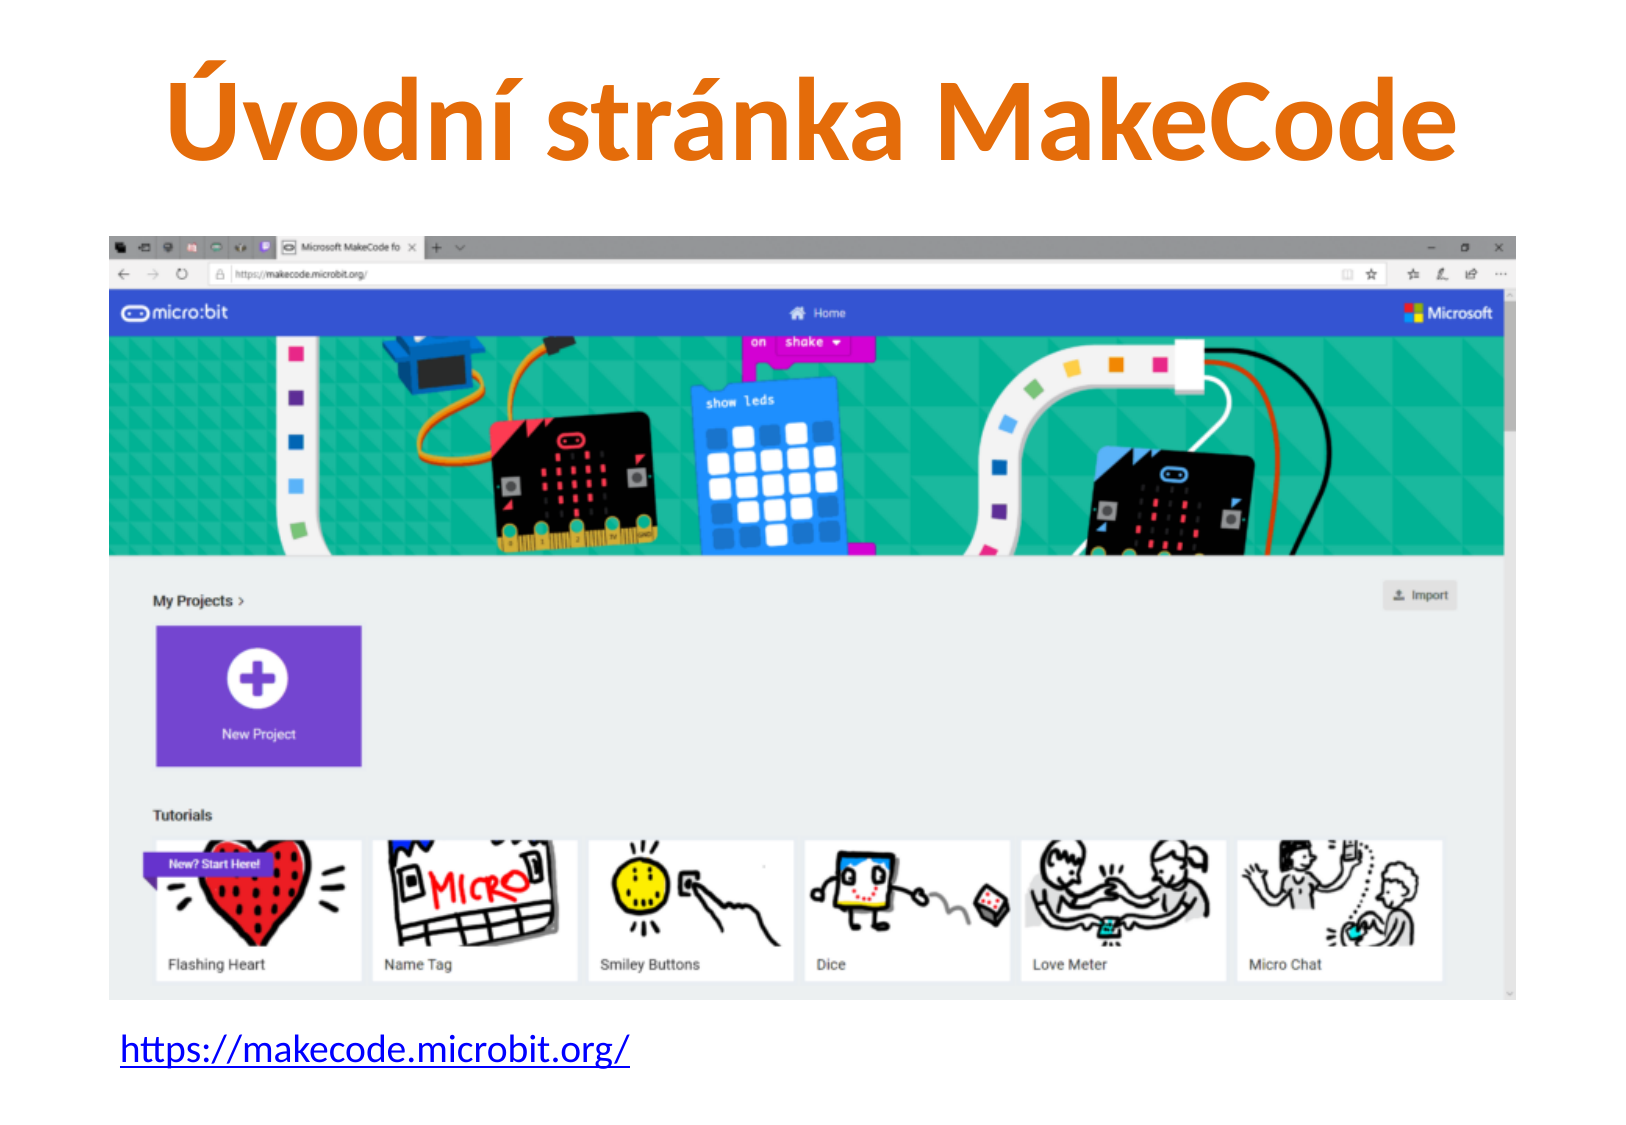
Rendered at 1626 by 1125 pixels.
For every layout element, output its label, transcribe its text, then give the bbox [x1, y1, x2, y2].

title Úvodní stránka MakeCode [81, 19, 1544, 207]
picture [109, 236, 1516, 1000]
text_box https://makecode.microbit.org/ [105, 1015, 1074, 1125]
